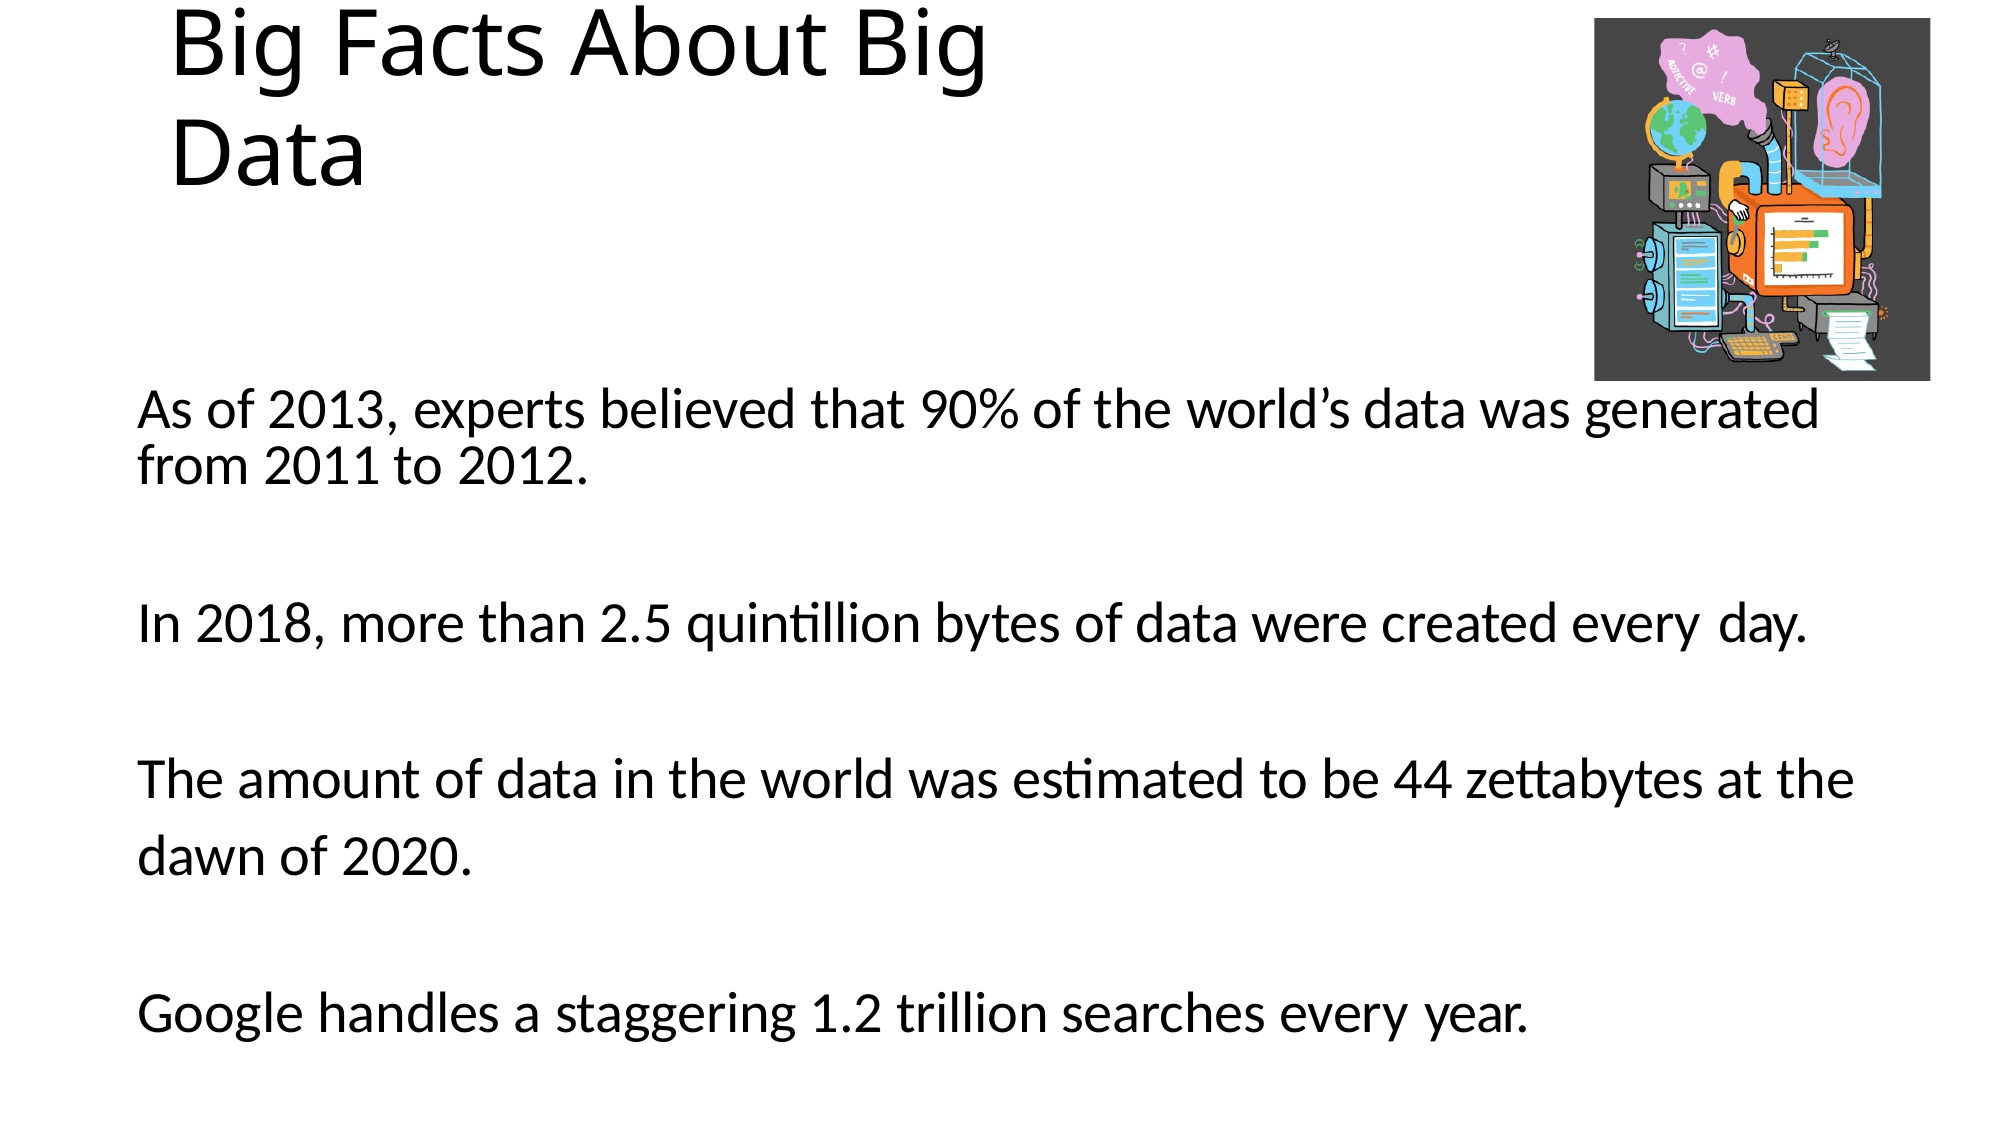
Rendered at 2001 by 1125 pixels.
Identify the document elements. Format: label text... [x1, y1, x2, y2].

text_box As of 2013, experts believed that 90% of the world’s data was generated from 2011 to 2012. In 2018, more than 2.5 quintillion bytes of data were created every day. The amount of data in the world was estimated to be 44 zettabytes at the dawn of 2020. Google handles a staggering 1.2 trillion searches every year. [135, 368, 1878, 1045]
text_box [1594, 18, 1931, 381]
title Big Facts About Big Data [166, 0, 1046, 204]
